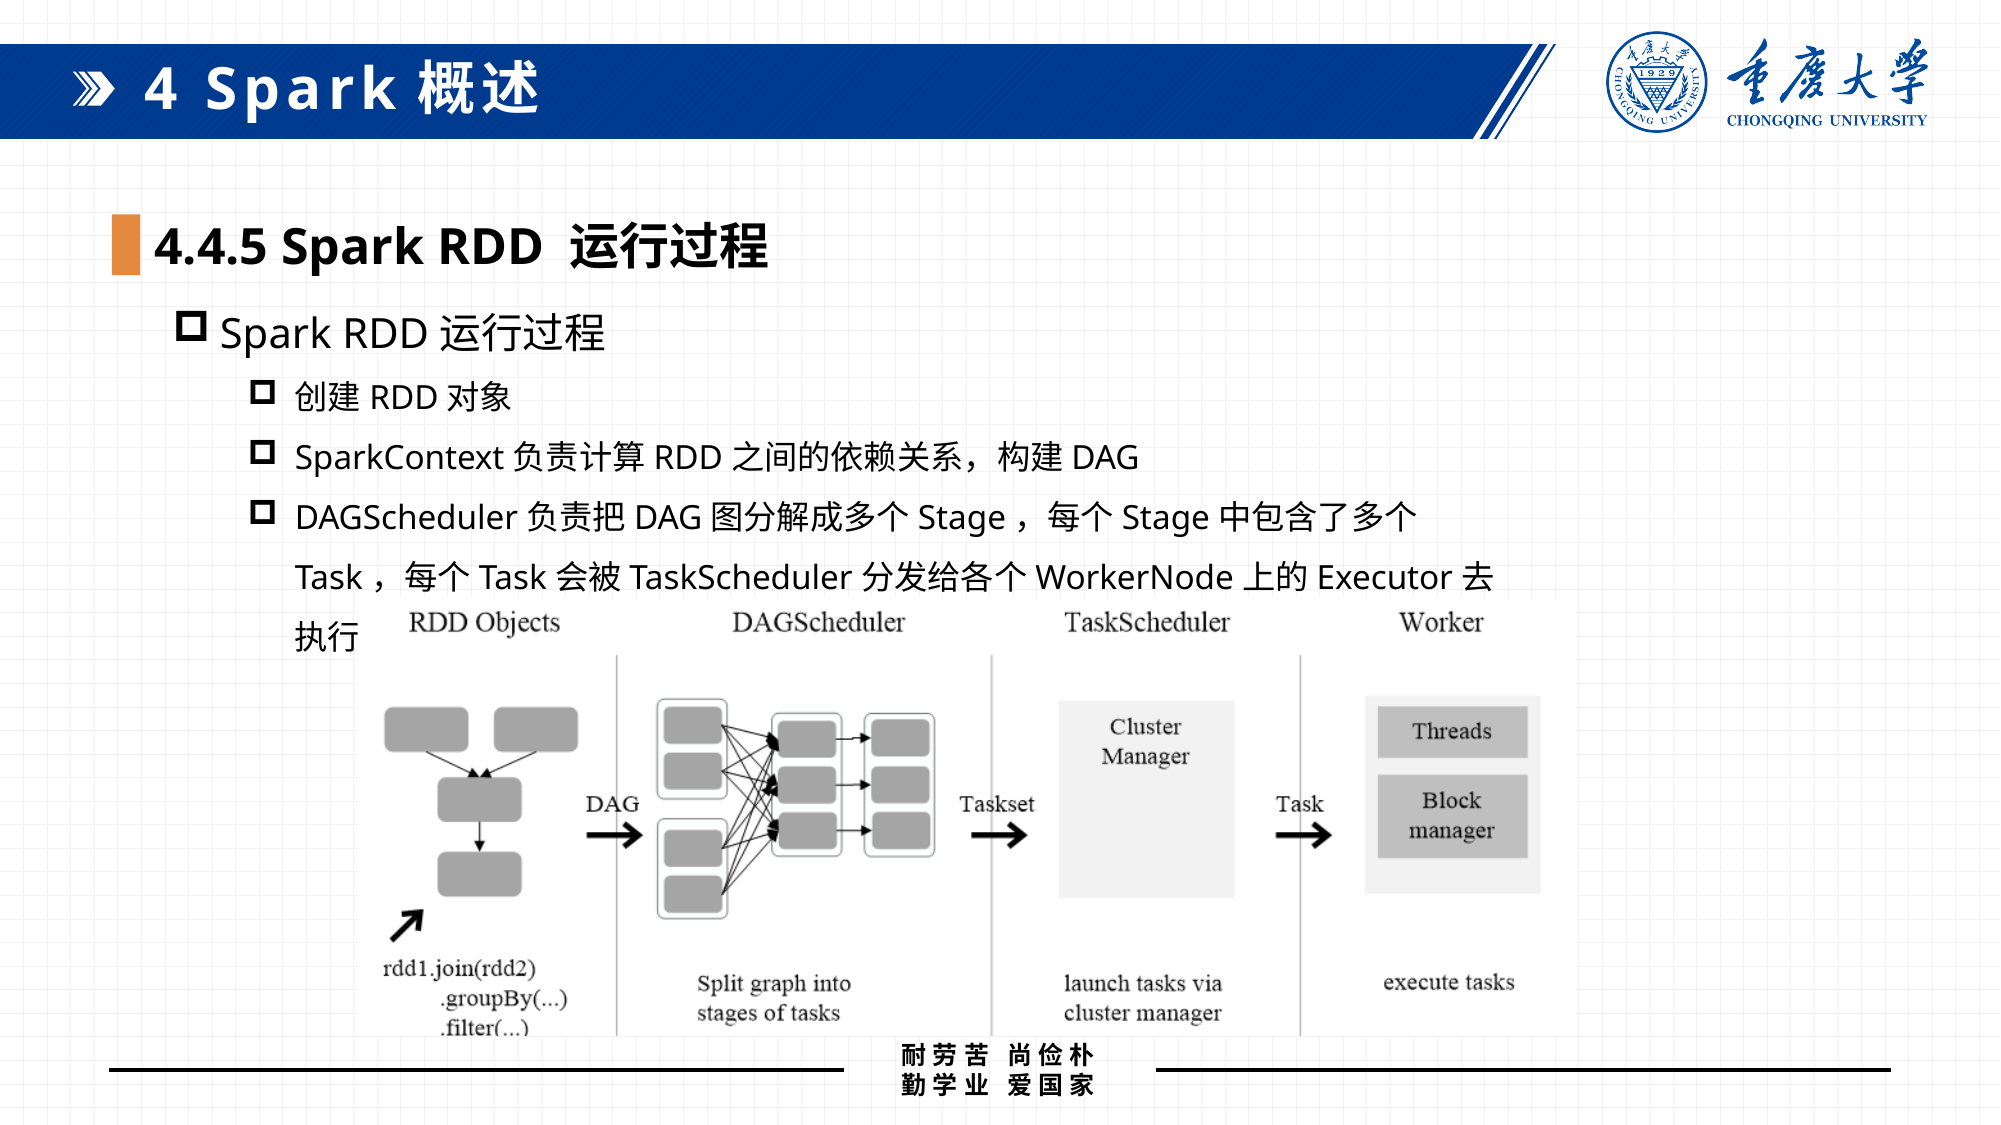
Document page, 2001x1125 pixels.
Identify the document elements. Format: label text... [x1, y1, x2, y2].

picture [1606, 31, 1928, 133]
picture [357, 598, 1577, 1036]
list 4.4.5 Spark RDD 运行过程 [139, 213, 1891, 275]
list 4 Spark概述 [108, 51, 1356, 136]
text_box Spark RDD运行过程 创建RDD对象 SparkContext负责计算RDD之间的依赖关系，构建DAG DAGScheduler负责把DAG图分解成多个Stage，每个Stage中包含了多个Task，每个Task会被TaskScheduler分发给各个WorkerNode上的Executor去执行 [158, 274, 1541, 664]
